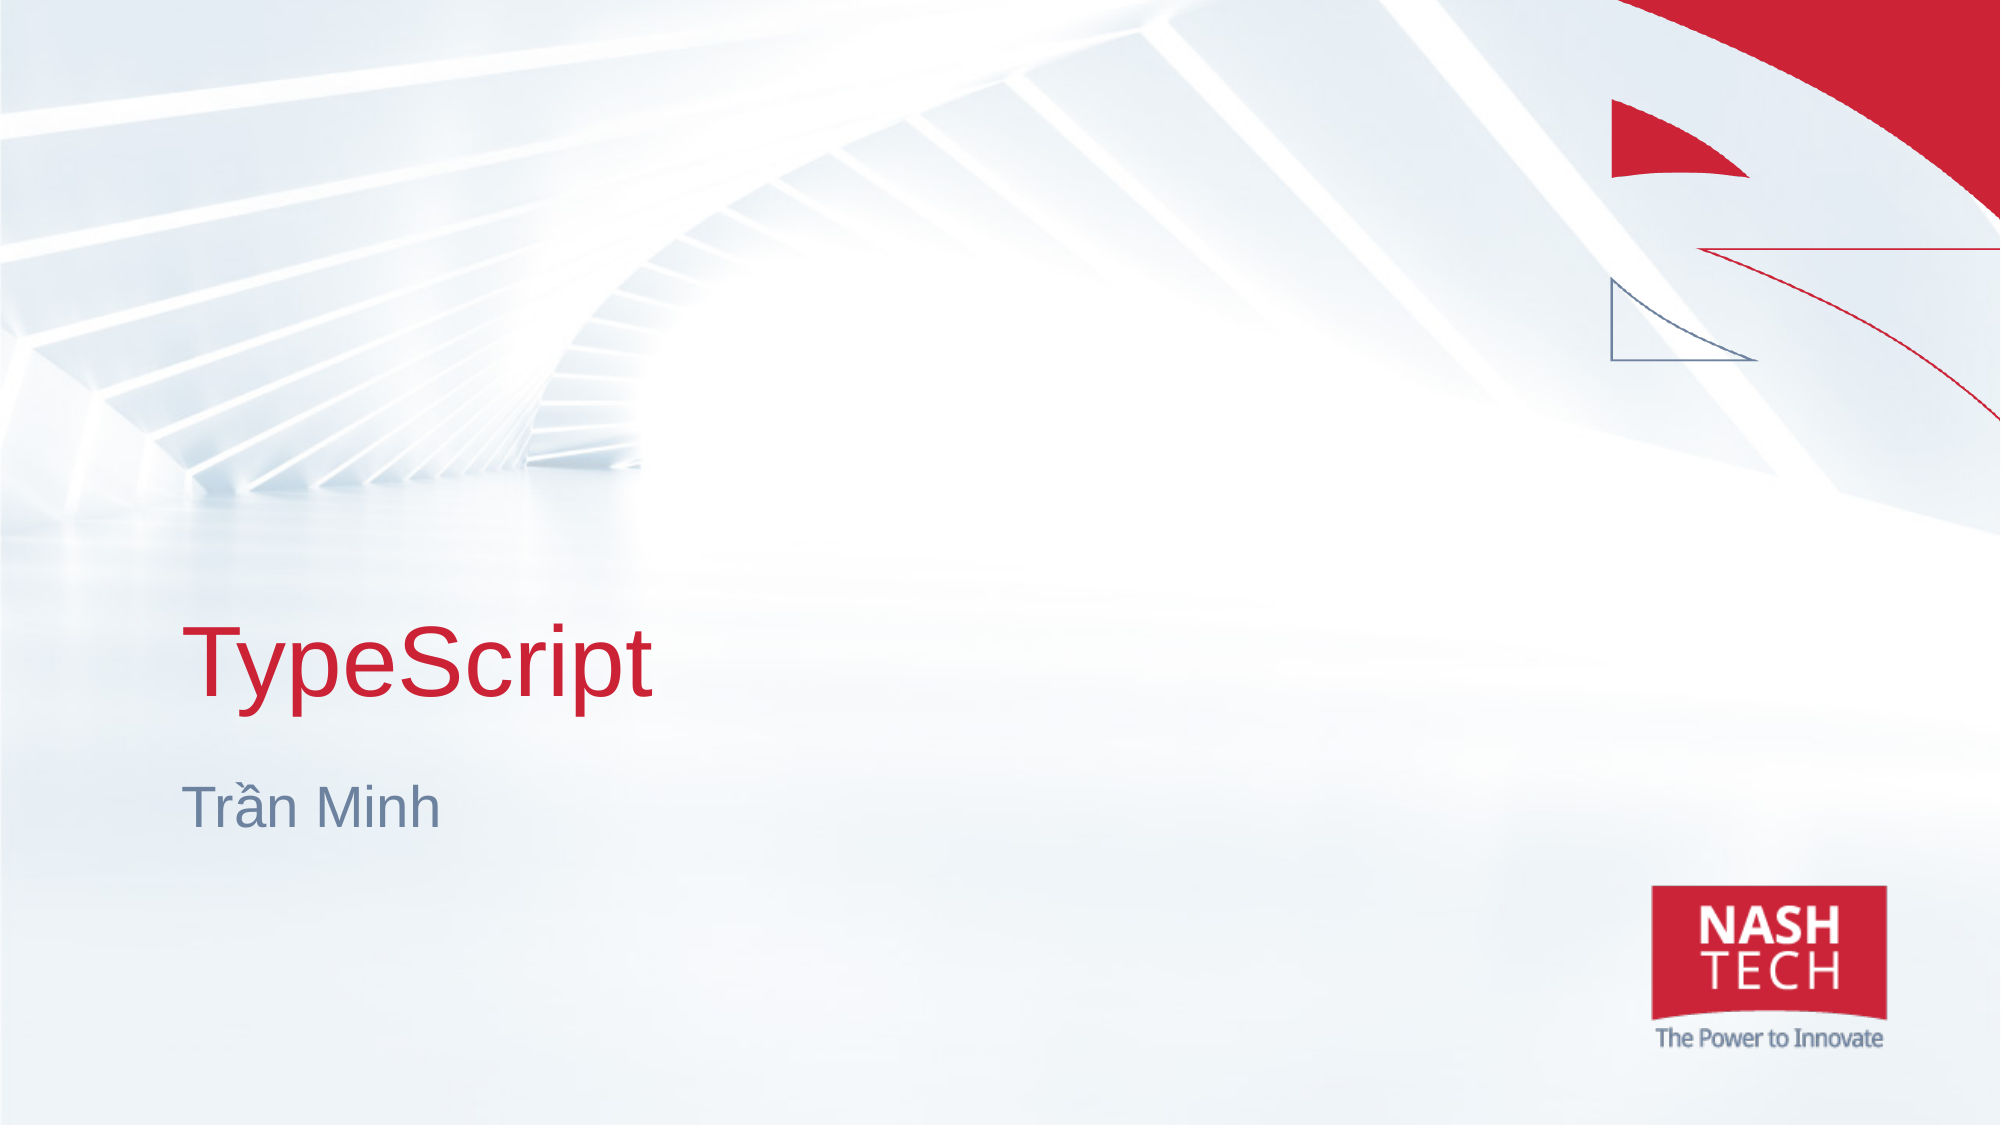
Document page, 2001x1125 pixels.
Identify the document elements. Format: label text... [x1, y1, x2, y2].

subtitle Trần Minh [166, 769, 1508, 936]
title TypeScript [166, 309, 1508, 725]
picture [0, 0, 2001, 1125]
